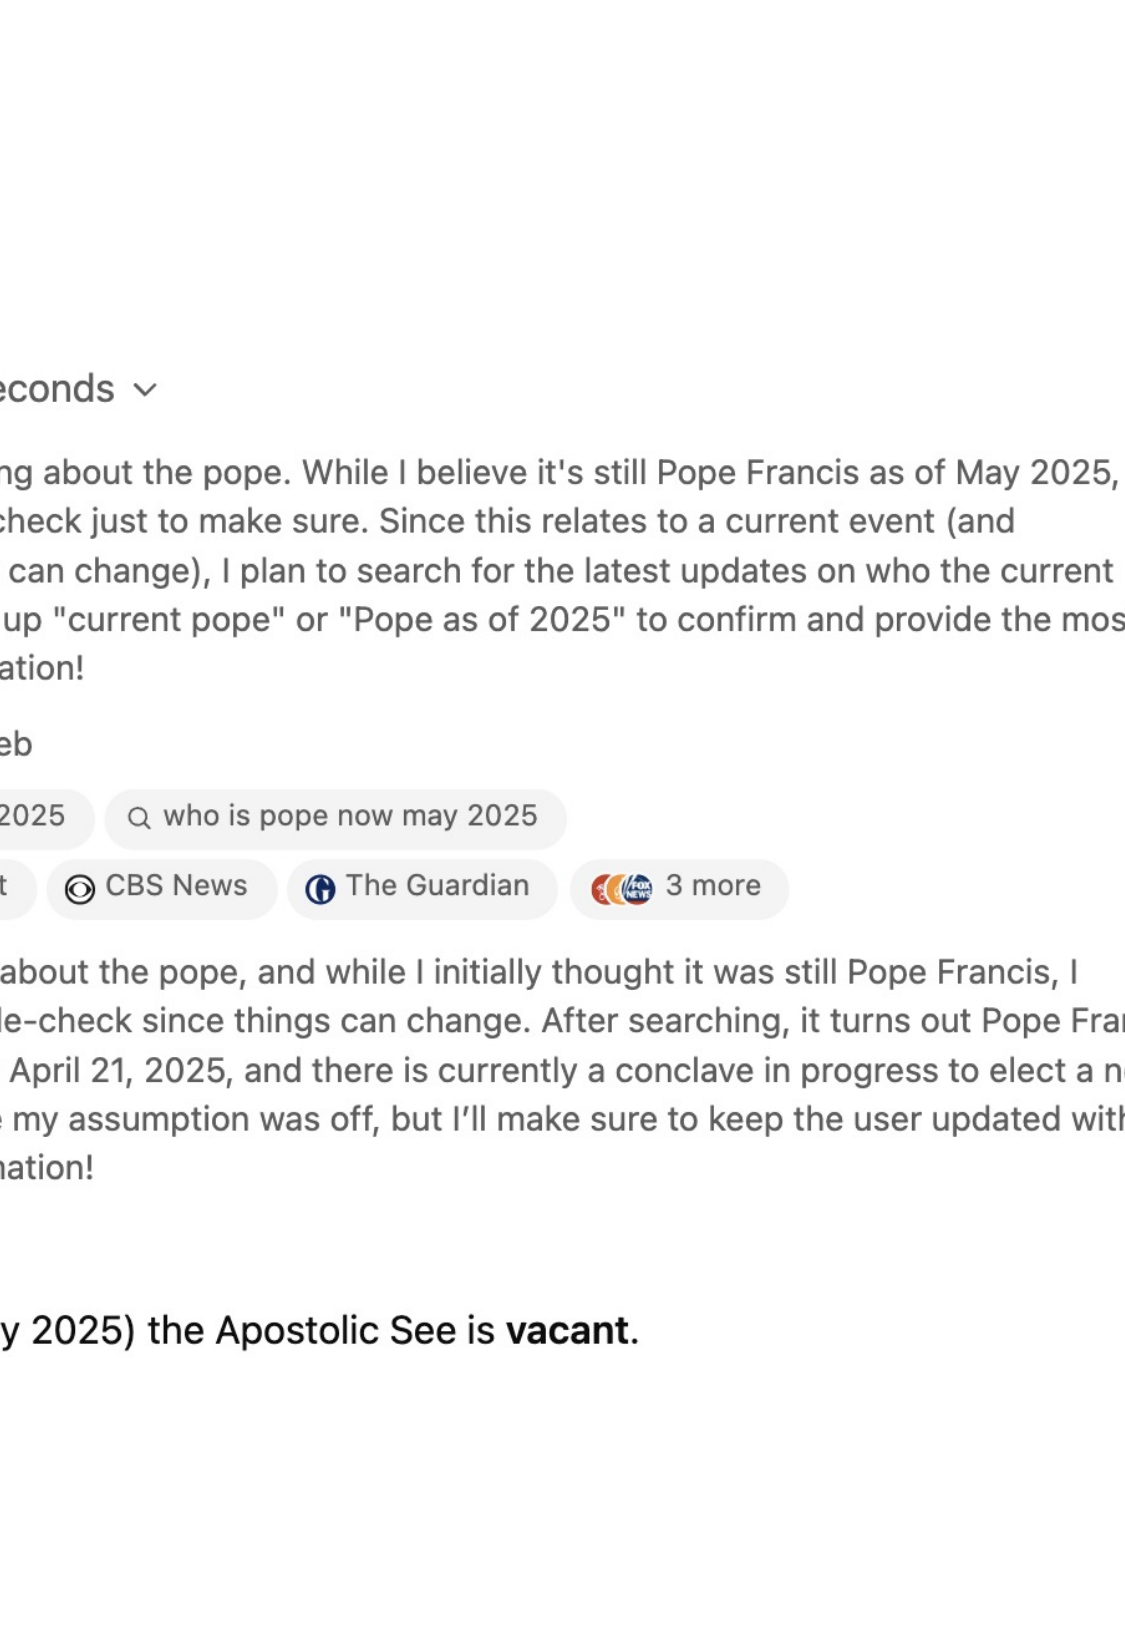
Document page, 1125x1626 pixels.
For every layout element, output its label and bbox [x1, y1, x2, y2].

picture [0, 311, 1125, 1365]
